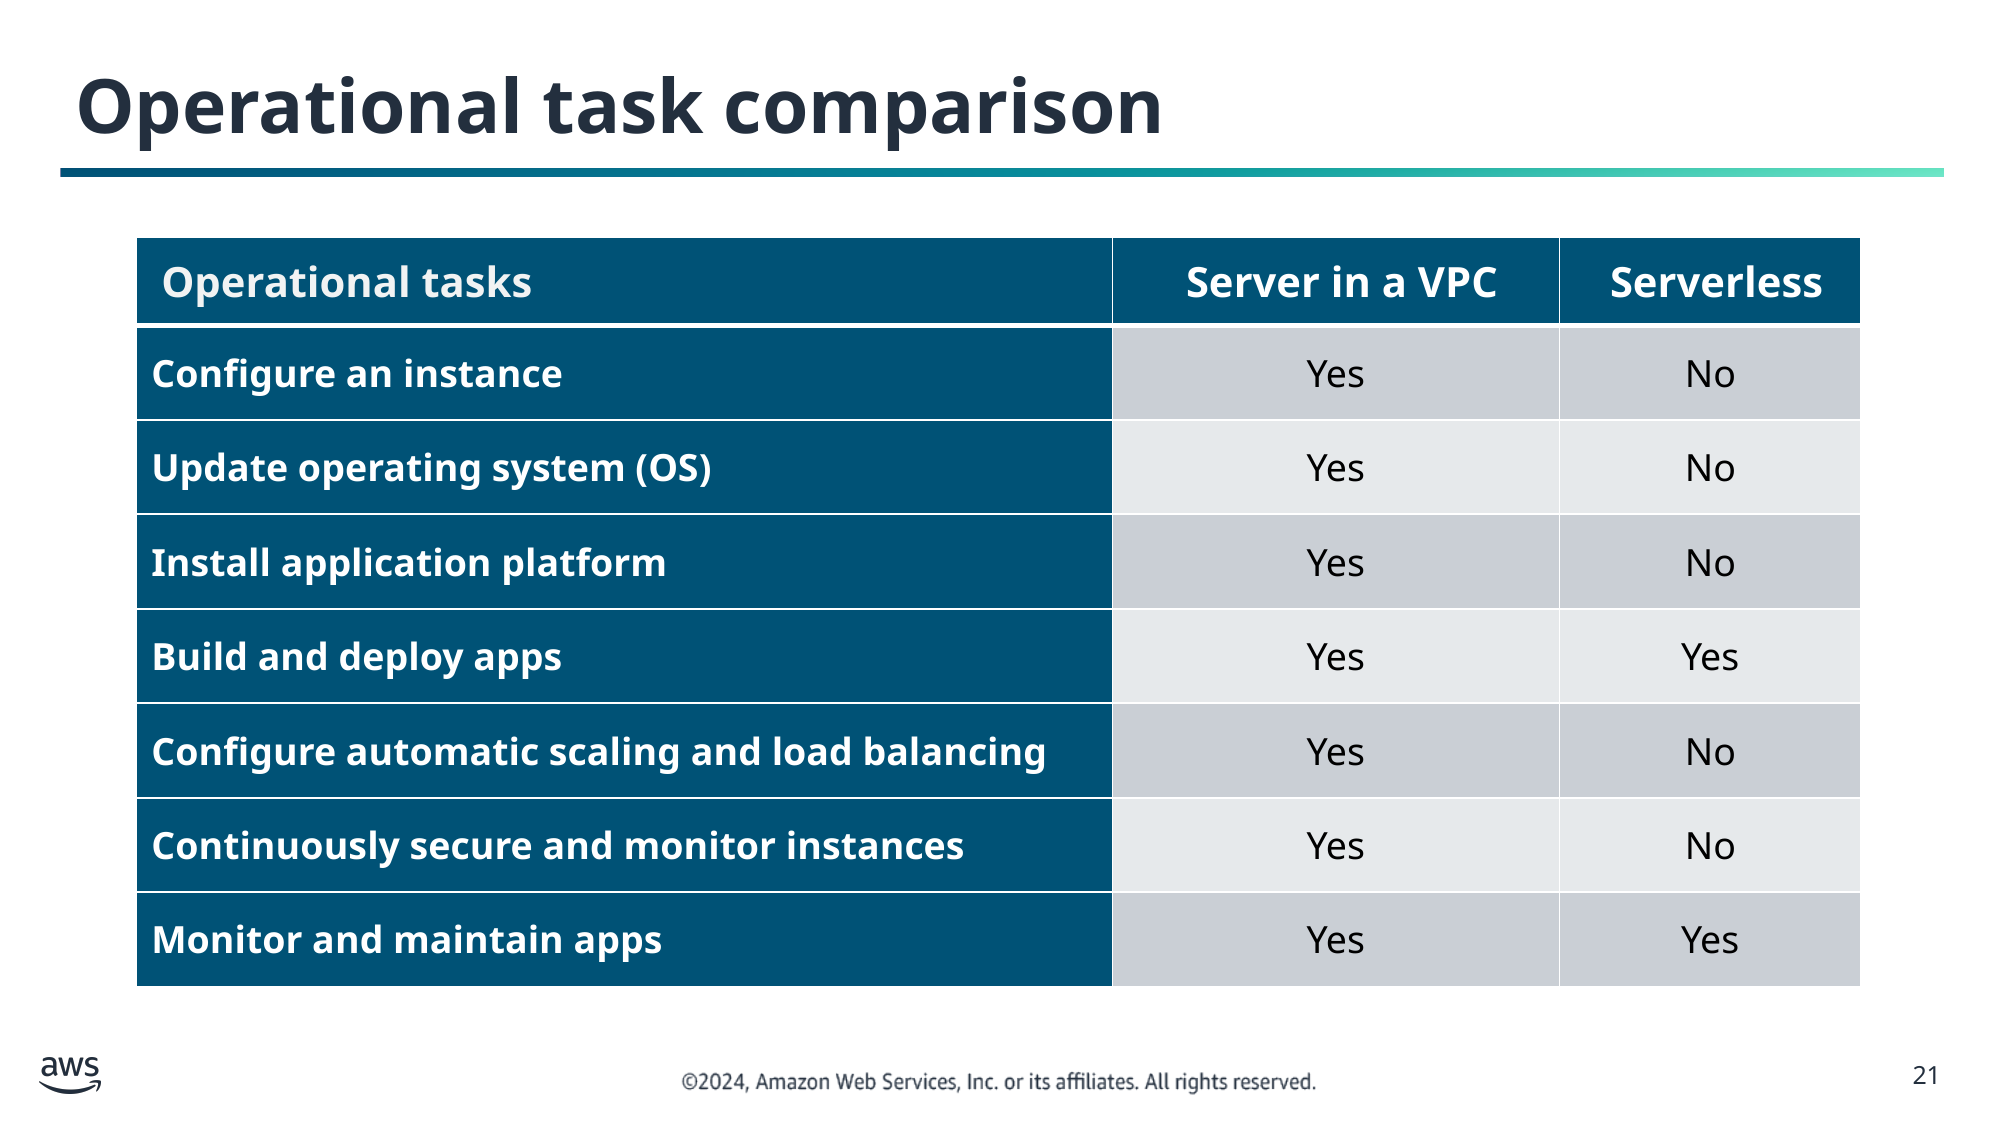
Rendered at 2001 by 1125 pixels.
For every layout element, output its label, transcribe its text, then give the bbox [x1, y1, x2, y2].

table_cell Yes [1113, 515, 1559, 608]
picture [621, 1061, 1378, 1105]
table_header Serverless [1560, 238, 1860, 323]
table_cell Yes [1113, 893, 1559, 986]
table_cell No [1560, 799, 1860, 891]
picture [39, 1057, 101, 1094]
table_cell No [1560, 515, 1860, 608]
table_cell Yes [1113, 610, 1559, 702]
table_cell Yes [1113, 328, 1559, 419]
table_cell No [1560, 328, 1860, 419]
title Operational task comparison [60, 49, 1941, 170]
table_cell Yes [1560, 893, 1860, 986]
table_cell Yes [1113, 704, 1559, 797]
slide_number ‹#› [1861, 1057, 1941, 1095]
table_cell Build and deploy apps [137, 610, 1112, 702]
table_cell Yes [1113, 421, 1559, 513]
table_header Operational tasks [137, 238, 1112, 323]
table_cell No [1560, 704, 1860, 797]
table_cell Yes [1113, 799, 1559, 891]
table_cell Configure automatic scaling and load balancing [137, 704, 1112, 797]
table_cell Configure an instance [137, 328, 1112, 419]
table_cell Monitor and maintain apps [137, 893, 1112, 986]
table_cell Yes [1560, 610, 1860, 702]
table_cell Update operating system (OS) [137, 421, 1112, 513]
picture [681, 168, 1944, 177]
table_cell Continuously secure and monitor instances [137, 799, 1112, 891]
table_cell No [1560, 421, 1860, 513]
table_cell Install application platform [137, 515, 1112, 608]
table_header Server in a VPC [1113, 238, 1559, 323]
